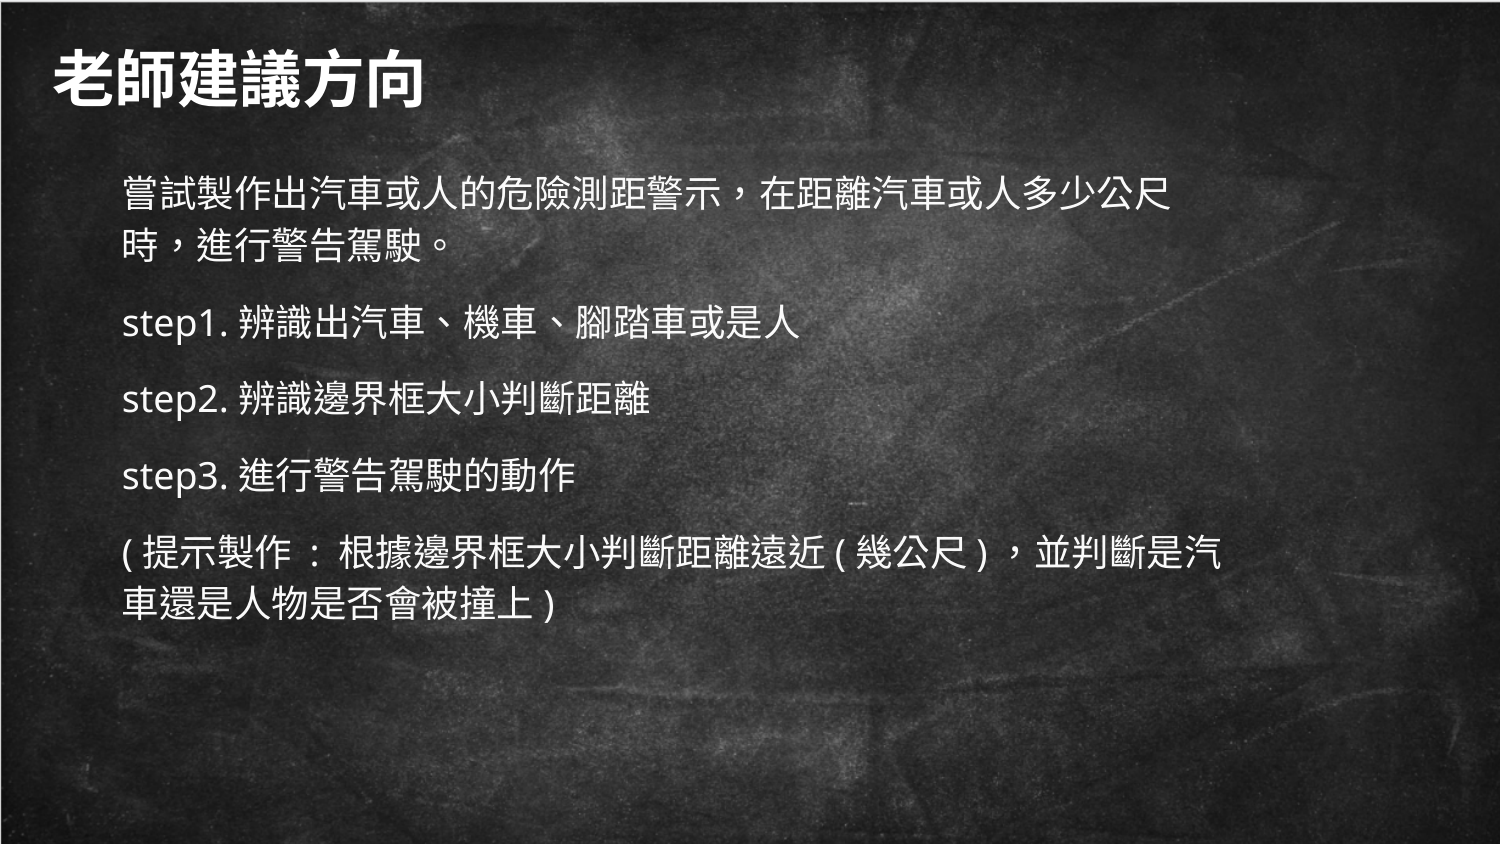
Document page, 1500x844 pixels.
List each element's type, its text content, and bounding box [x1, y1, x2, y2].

picture [0, 0, 1500, 844]
title 老師建議方向 [37, 24, 1465, 130]
text_box 嘗試製作出汽車或人的危險測距警示，在距離汽車或人多少公尺時，進行警告駕駛。 step1.辨識出汽車、機車、腳踏車或是人 step2.辨識邊界框大小判斷距離 step3.進行警告駕駛的動作 (提示製作 : 根據邊界框大小判斷距離遠近(幾公尺)，並判斷是汽車還是人物是否會被撞上) [106, 148, 1241, 696]
